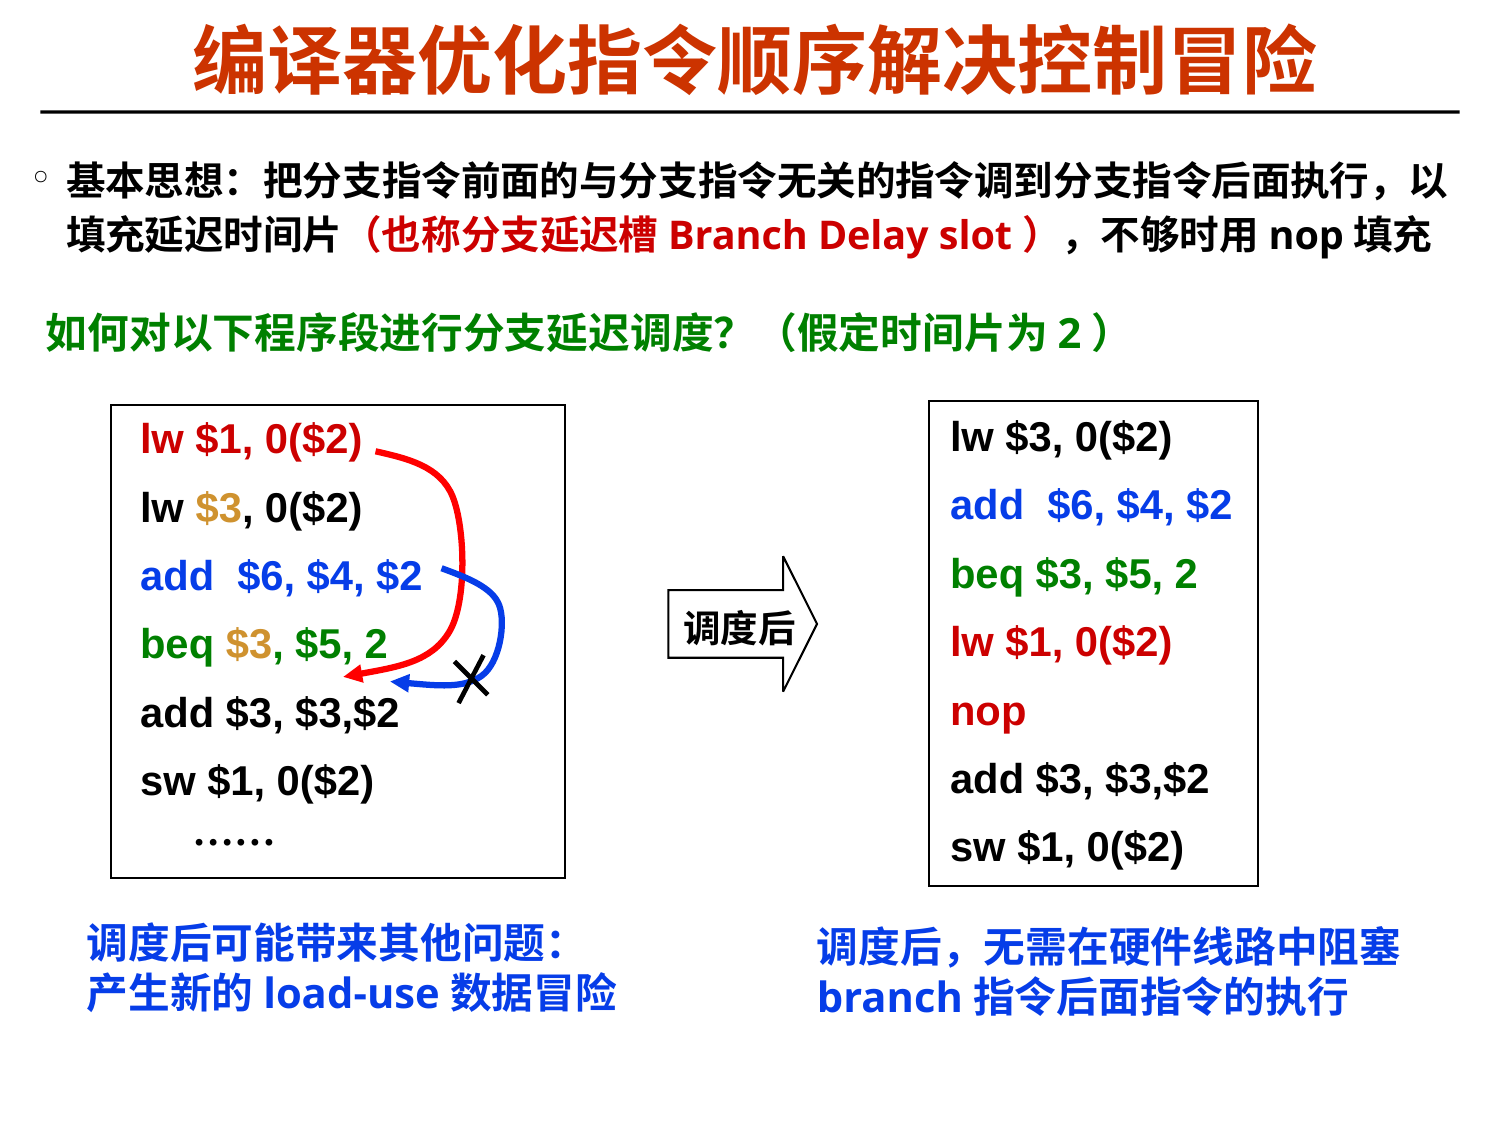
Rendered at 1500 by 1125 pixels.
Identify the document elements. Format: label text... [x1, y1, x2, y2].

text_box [110, 394, 566, 944]
text_box 调度后，无需在硬件线路中阻塞branch指令后面指令的执行 [802, 912, 1471, 1028]
text_box 如何对以下程序段进行分支延迟调度？（假定时间片为2） [31, 299, 1375, 365]
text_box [668, 555, 835, 692]
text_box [928, 392, 1284, 887]
title 编译器优化指令顺序解决控制冒险 [136, 21, 1374, 109]
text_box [454, 654, 488, 704]
text_box 调度后可能带来其他问题：产生新的load-use数据冒险 [71, 909, 634, 1024]
list 基本思想：把分支指令前面的与分支指令无关的指令调到分支指令后面执行，以填充延迟时间片（也称分支延迟槽Branch Delay slot），不够时用nop填充 [22, 144, 1470, 262]
